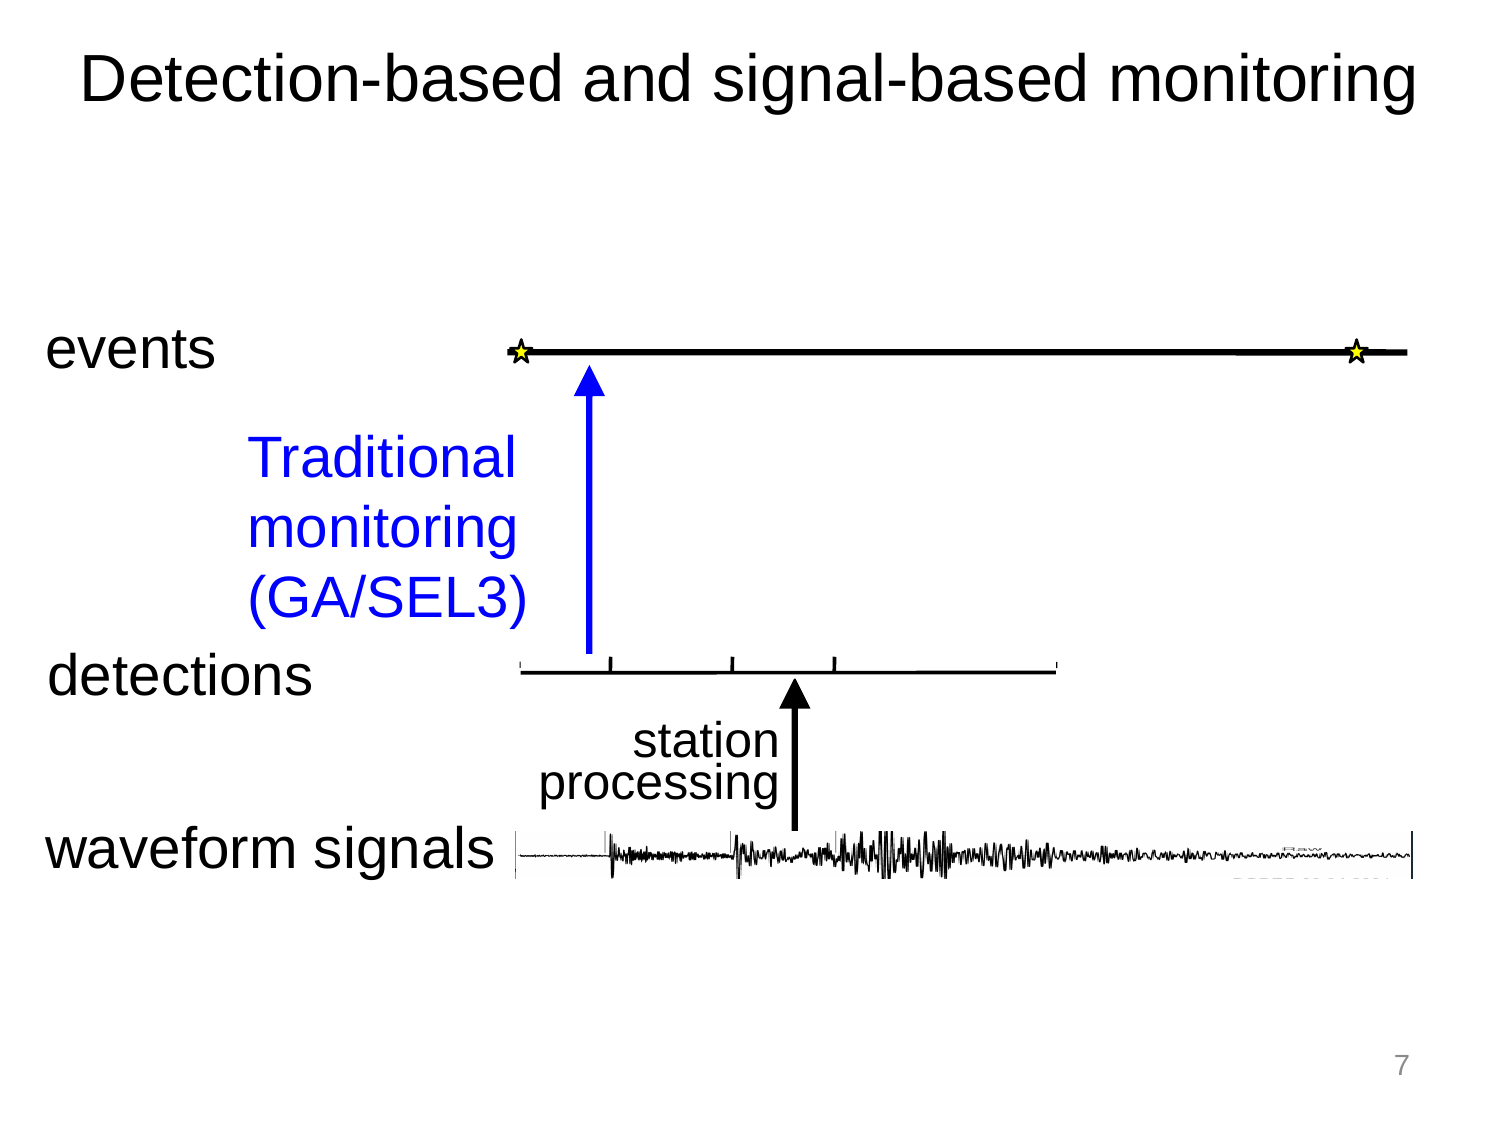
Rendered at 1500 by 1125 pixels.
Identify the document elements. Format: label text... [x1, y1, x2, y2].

text_box Traditional monitoring (GA/SEL3) [232, 411, 712, 637]
text_box waveform signals [30, 802, 511, 888]
picture [515, 830, 1413, 879]
text_box detections [32, 629, 329, 714]
title Detection-based and signal-based monitoring [0, 0, 1500, 150]
text_box [510, 339, 533, 363]
text_box [579, 364, 600, 411]
text_box [1345, 339, 1368, 363]
text_box events [30, 302, 233, 388]
slide_number 7 [1074, 1024, 1425, 1103]
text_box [520, 653, 1057, 679]
text_box station processing [523, 716, 795, 816]
text_box [784, 687, 806, 716]
